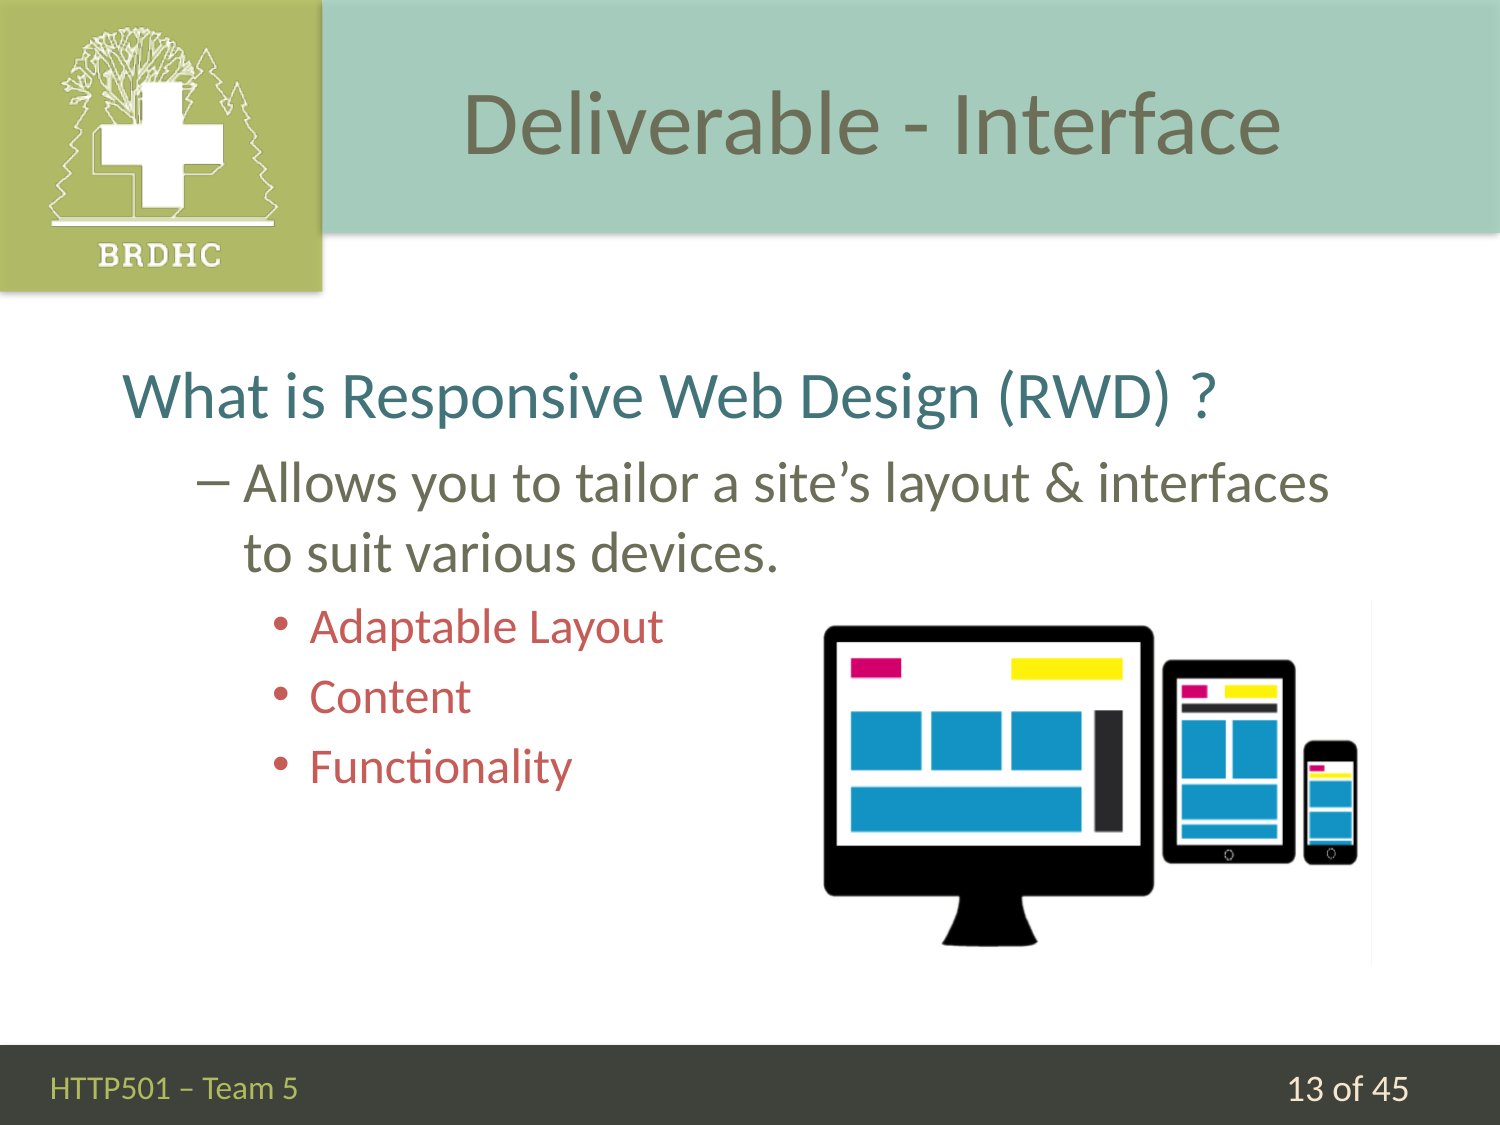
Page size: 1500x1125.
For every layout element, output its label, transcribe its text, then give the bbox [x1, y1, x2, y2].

title Deliverable - Interface [322, 24, 1425, 212]
list What is Responsive Web Design (RWD) ? Allows you to tailor a site’s layout & interfaces to suit various devices. Adaptable Layout Content Functionality [107, 344, 1373, 1005]
picture [5, 1, 317, 284]
picture [805, 600, 1373, 967]
slide_number HTTP501 – Team 5 [34, 1063, 364, 1109]
